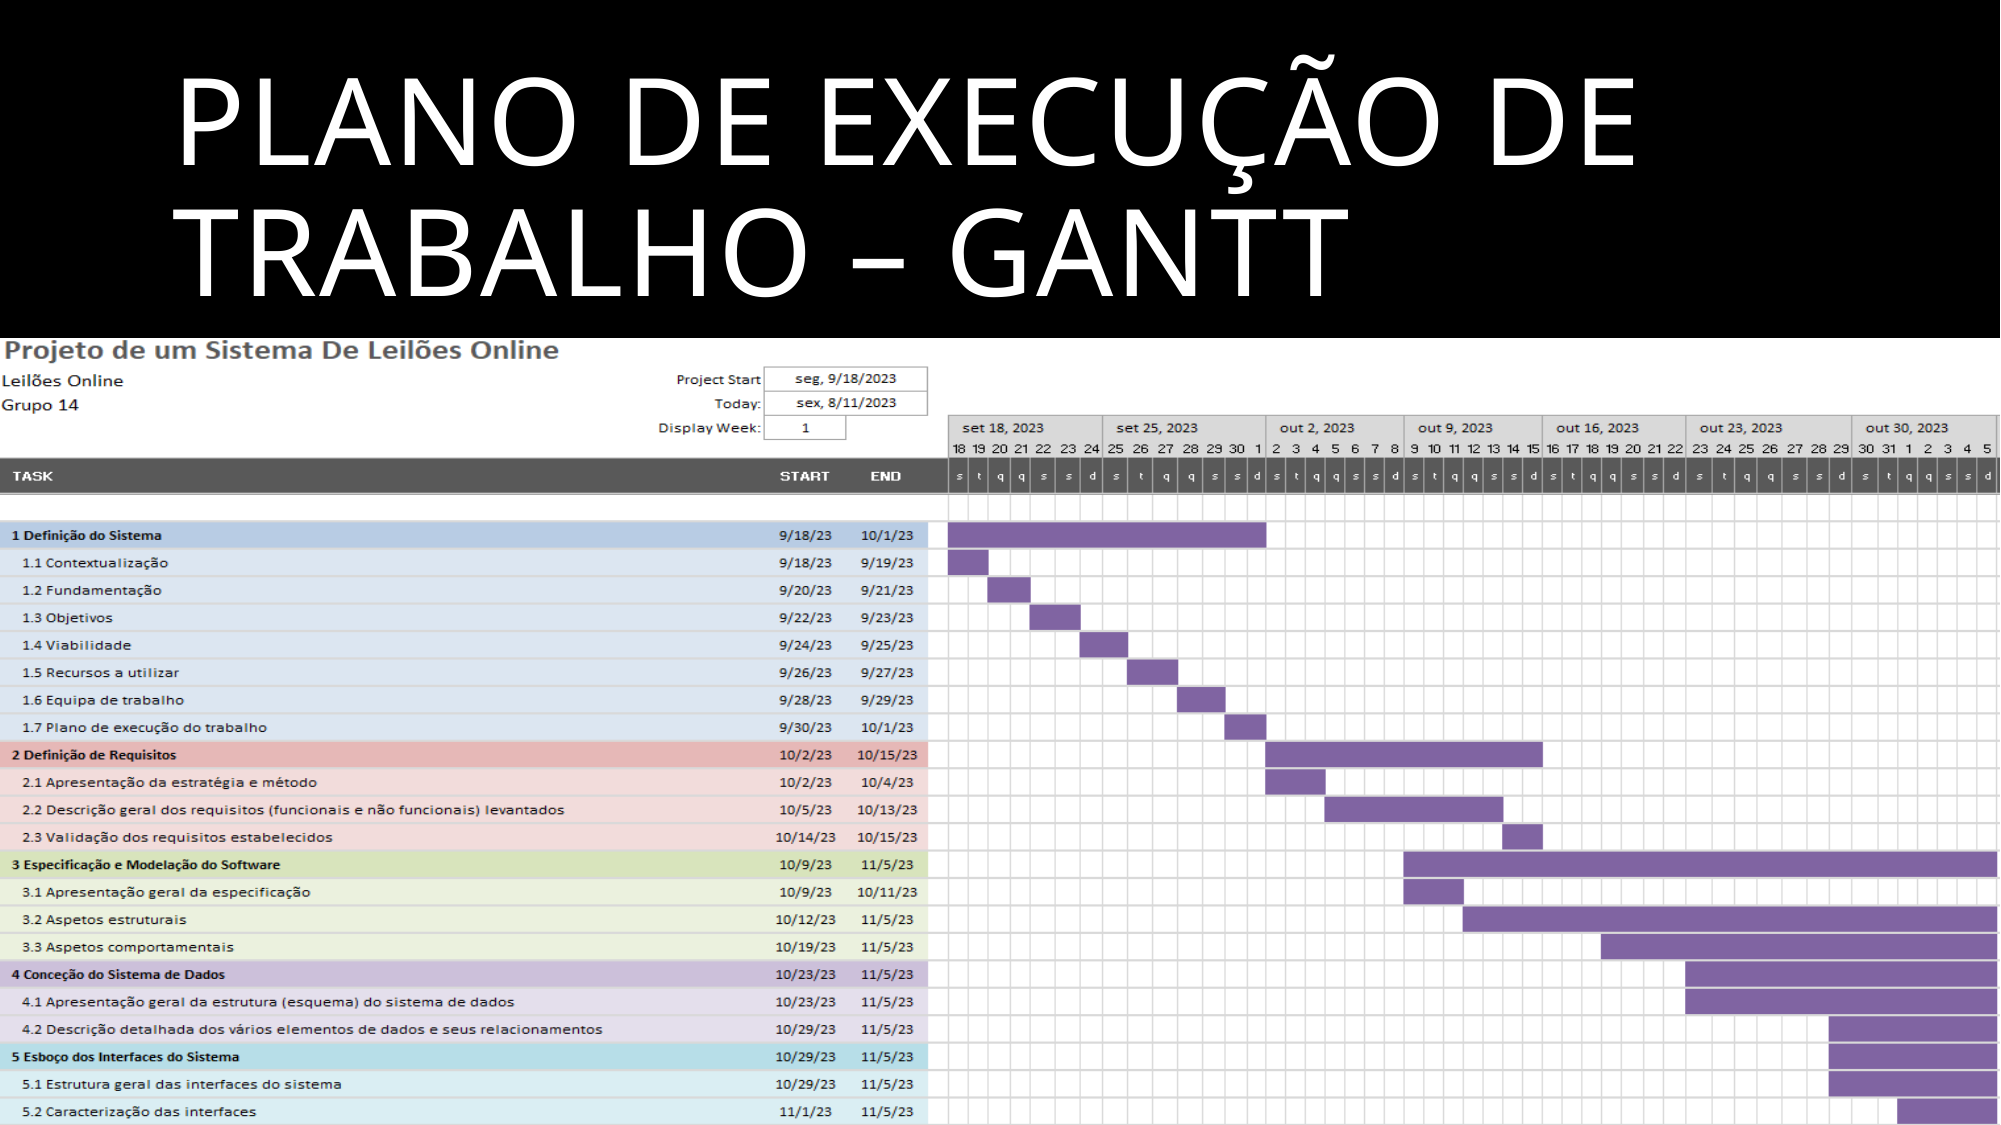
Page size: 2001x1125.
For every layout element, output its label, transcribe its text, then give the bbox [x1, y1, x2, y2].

title Plano de execução de trabalho – GANTt [157, 52, 1842, 332]
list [0, 338, 2000, 1125]
